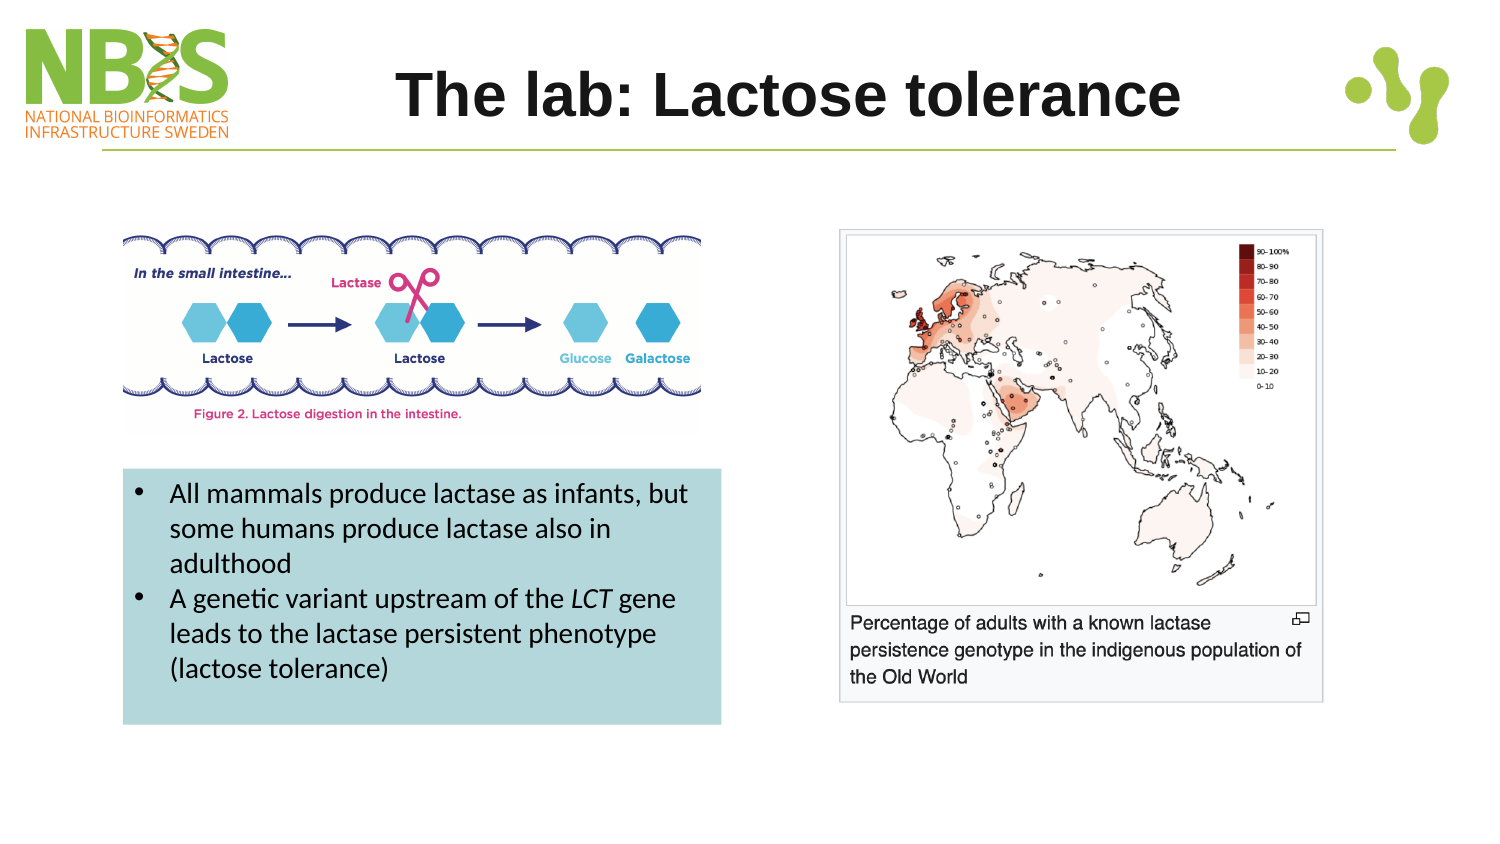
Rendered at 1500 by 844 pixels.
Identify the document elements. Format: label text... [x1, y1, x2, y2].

text_box All mammals produce lactase as infants, but some humans produce lactase also in adulthood A genetic variant upstream of the LCT gene leads to the lactase persistent phenotype (lactose tolerance) [123, 468, 722, 725]
picture [26, 29, 228, 138]
picture [122, 221, 701, 438]
title The lab: Lactose tolerance [303, 44, 1277, 147]
picture [821, 221, 1347, 716]
picture [1342, 44, 1451, 147]
